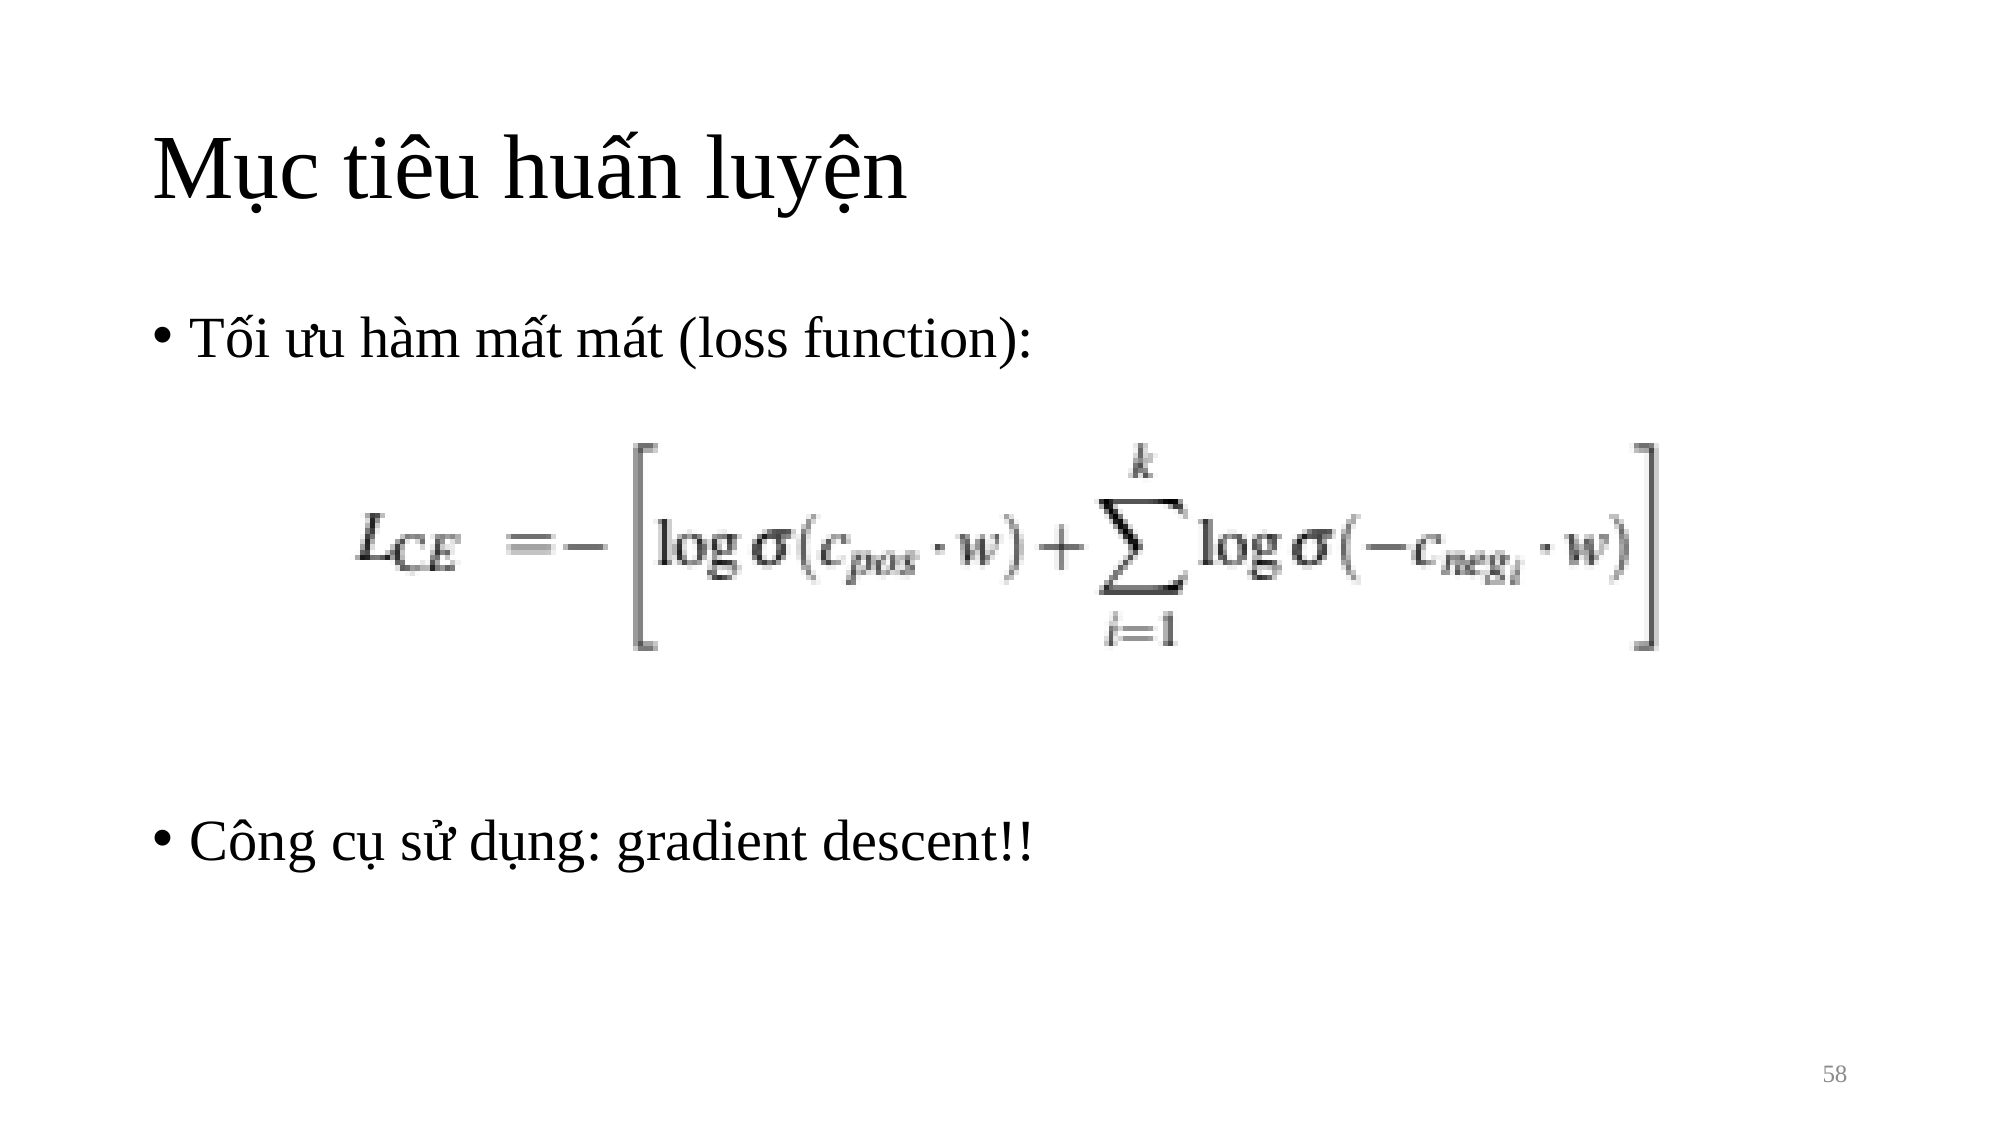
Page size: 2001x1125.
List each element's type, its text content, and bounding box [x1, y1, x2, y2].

list Tối ưu hàm mất mát (loss function): Công cụ sử dụng: gradient descent!! [137, 299, 1863, 1014]
title Mục tiêu huấn luyện [137, 59, 1863, 278]
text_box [335, 433, 1665, 657]
slide_number 57 [1412, 1042, 1863, 1103]
